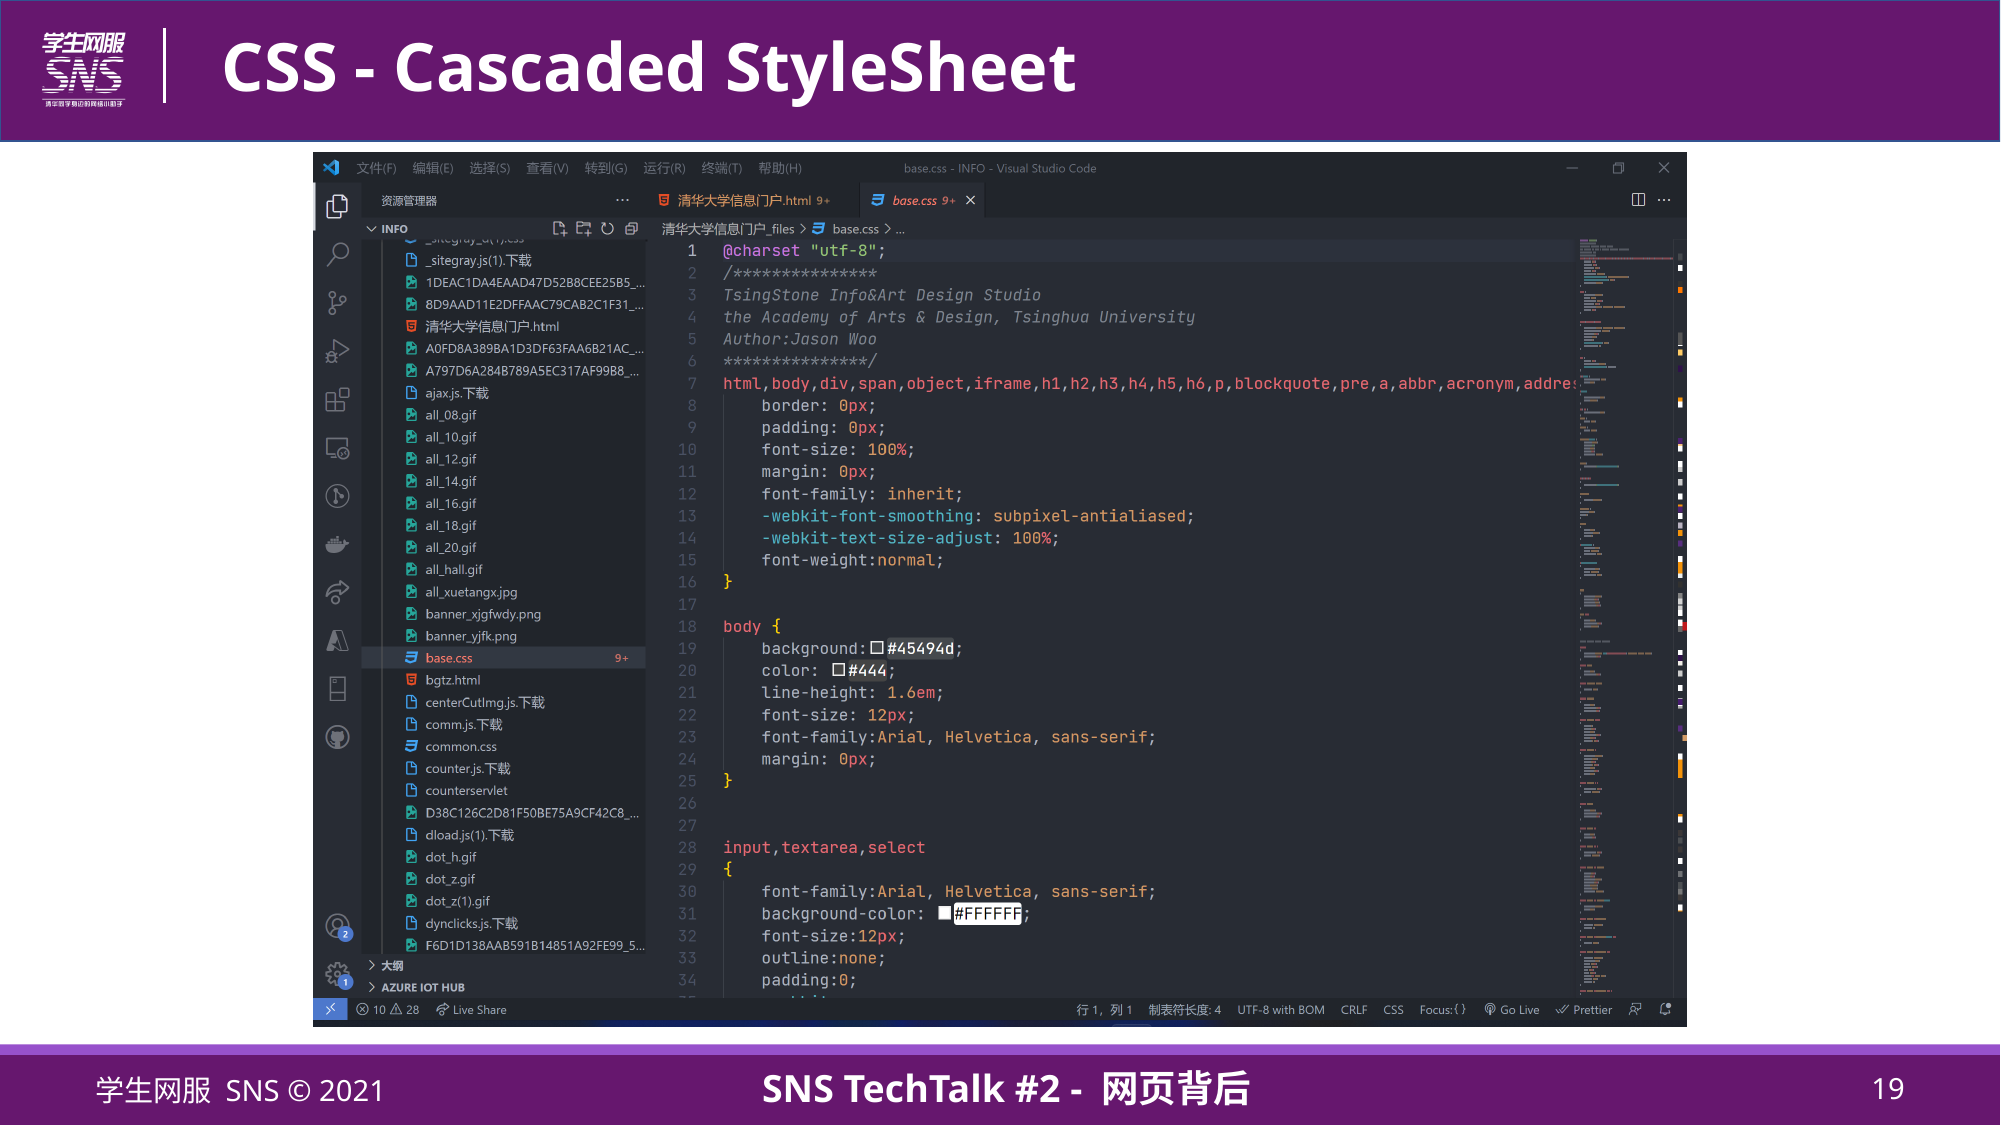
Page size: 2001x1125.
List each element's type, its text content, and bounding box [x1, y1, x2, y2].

list SNS TechTalk #2 - 网页背后 [596, 1055, 1417, 1125]
picture [30, 16, 138, 124]
title CSS - Cascaded StyleSheet [207, 16, 1863, 124]
slide_number 19 [1816, 1055, 1920, 1125]
footer 学生网服 SNS © 2021 [80, 1055, 433, 1125]
picture [313, 152, 1687, 1027]
